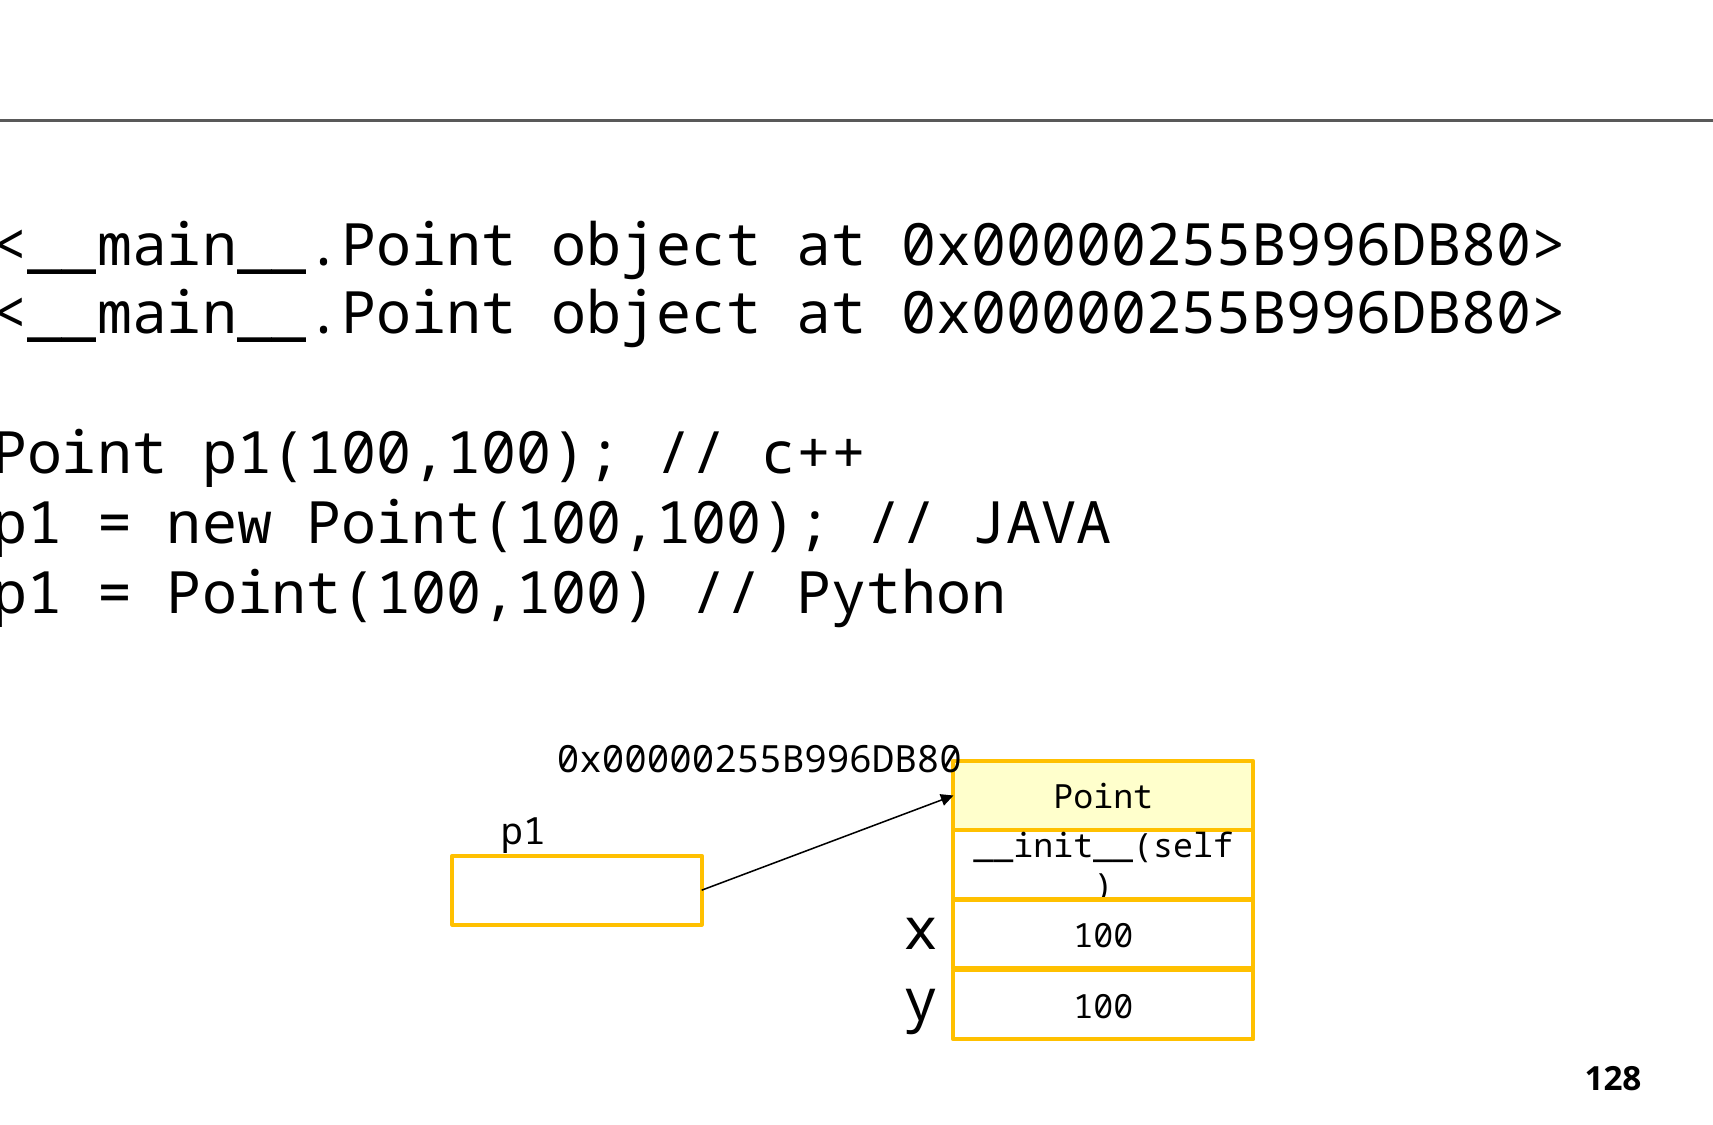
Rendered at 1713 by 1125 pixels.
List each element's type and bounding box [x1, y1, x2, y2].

text_box [0, 199, 1582, 633]
text_box [450, 727, 1255, 1041]
